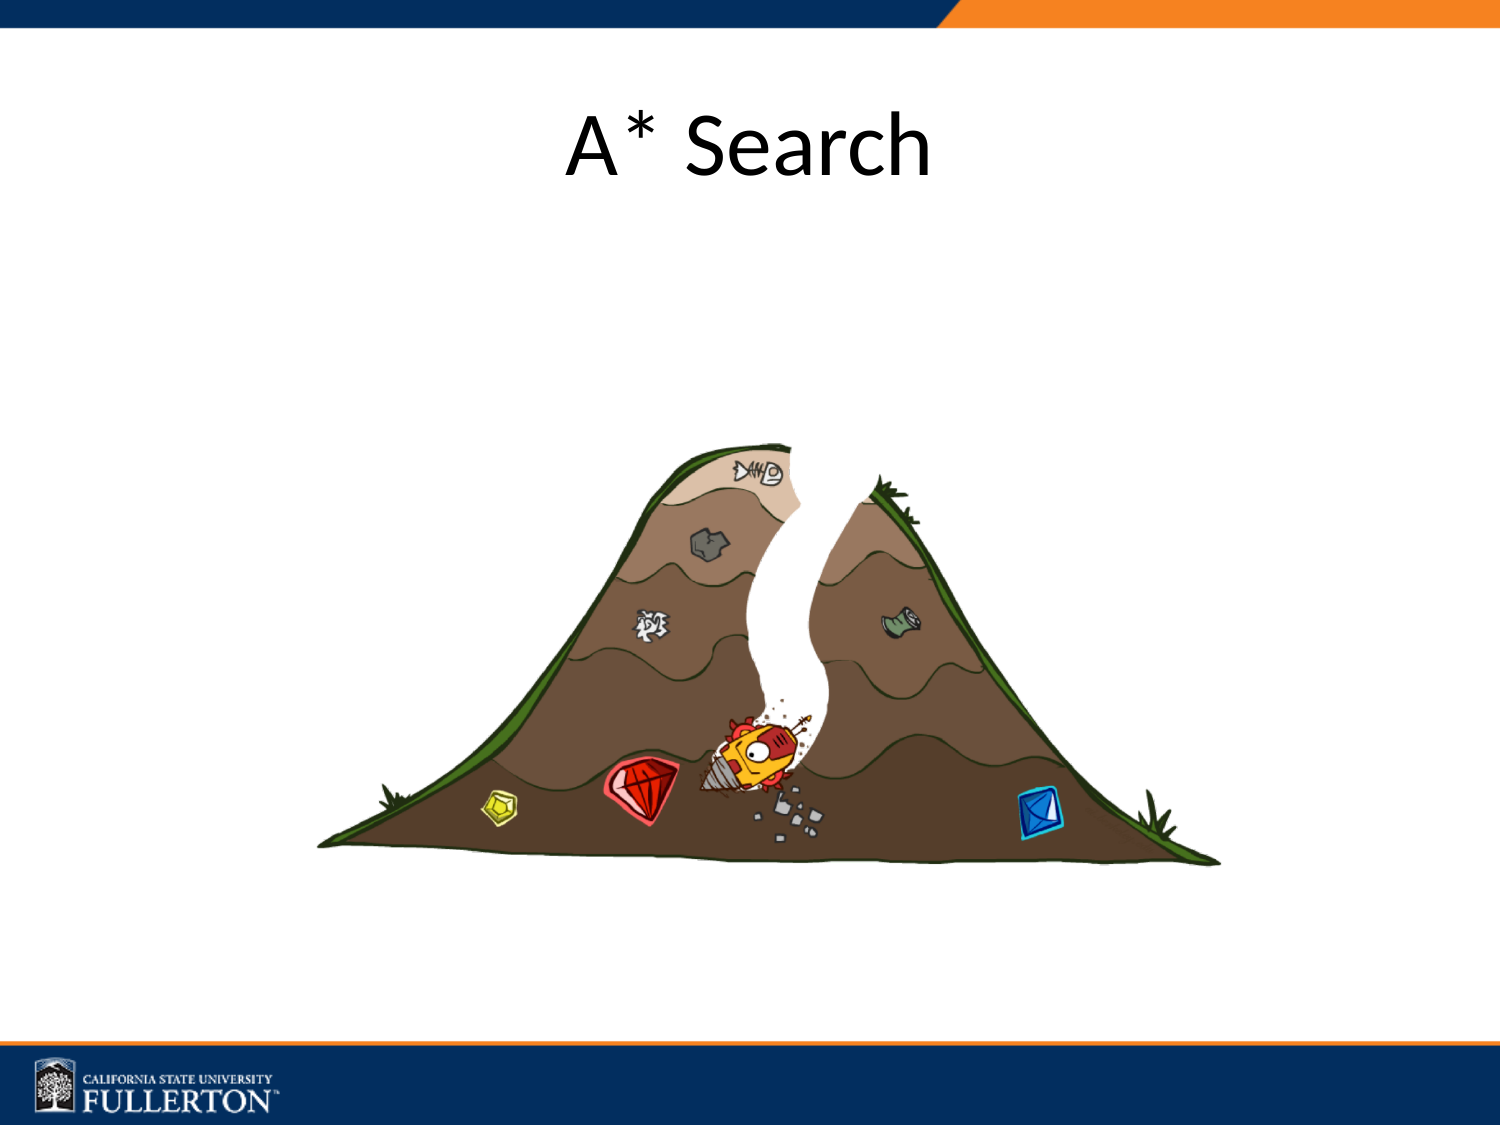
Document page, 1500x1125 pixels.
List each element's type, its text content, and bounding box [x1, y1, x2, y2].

title A* Search [75, 45, 1425, 233]
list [156, 262, 1344, 1006]
picture [0, 0, 1500, 1125]
